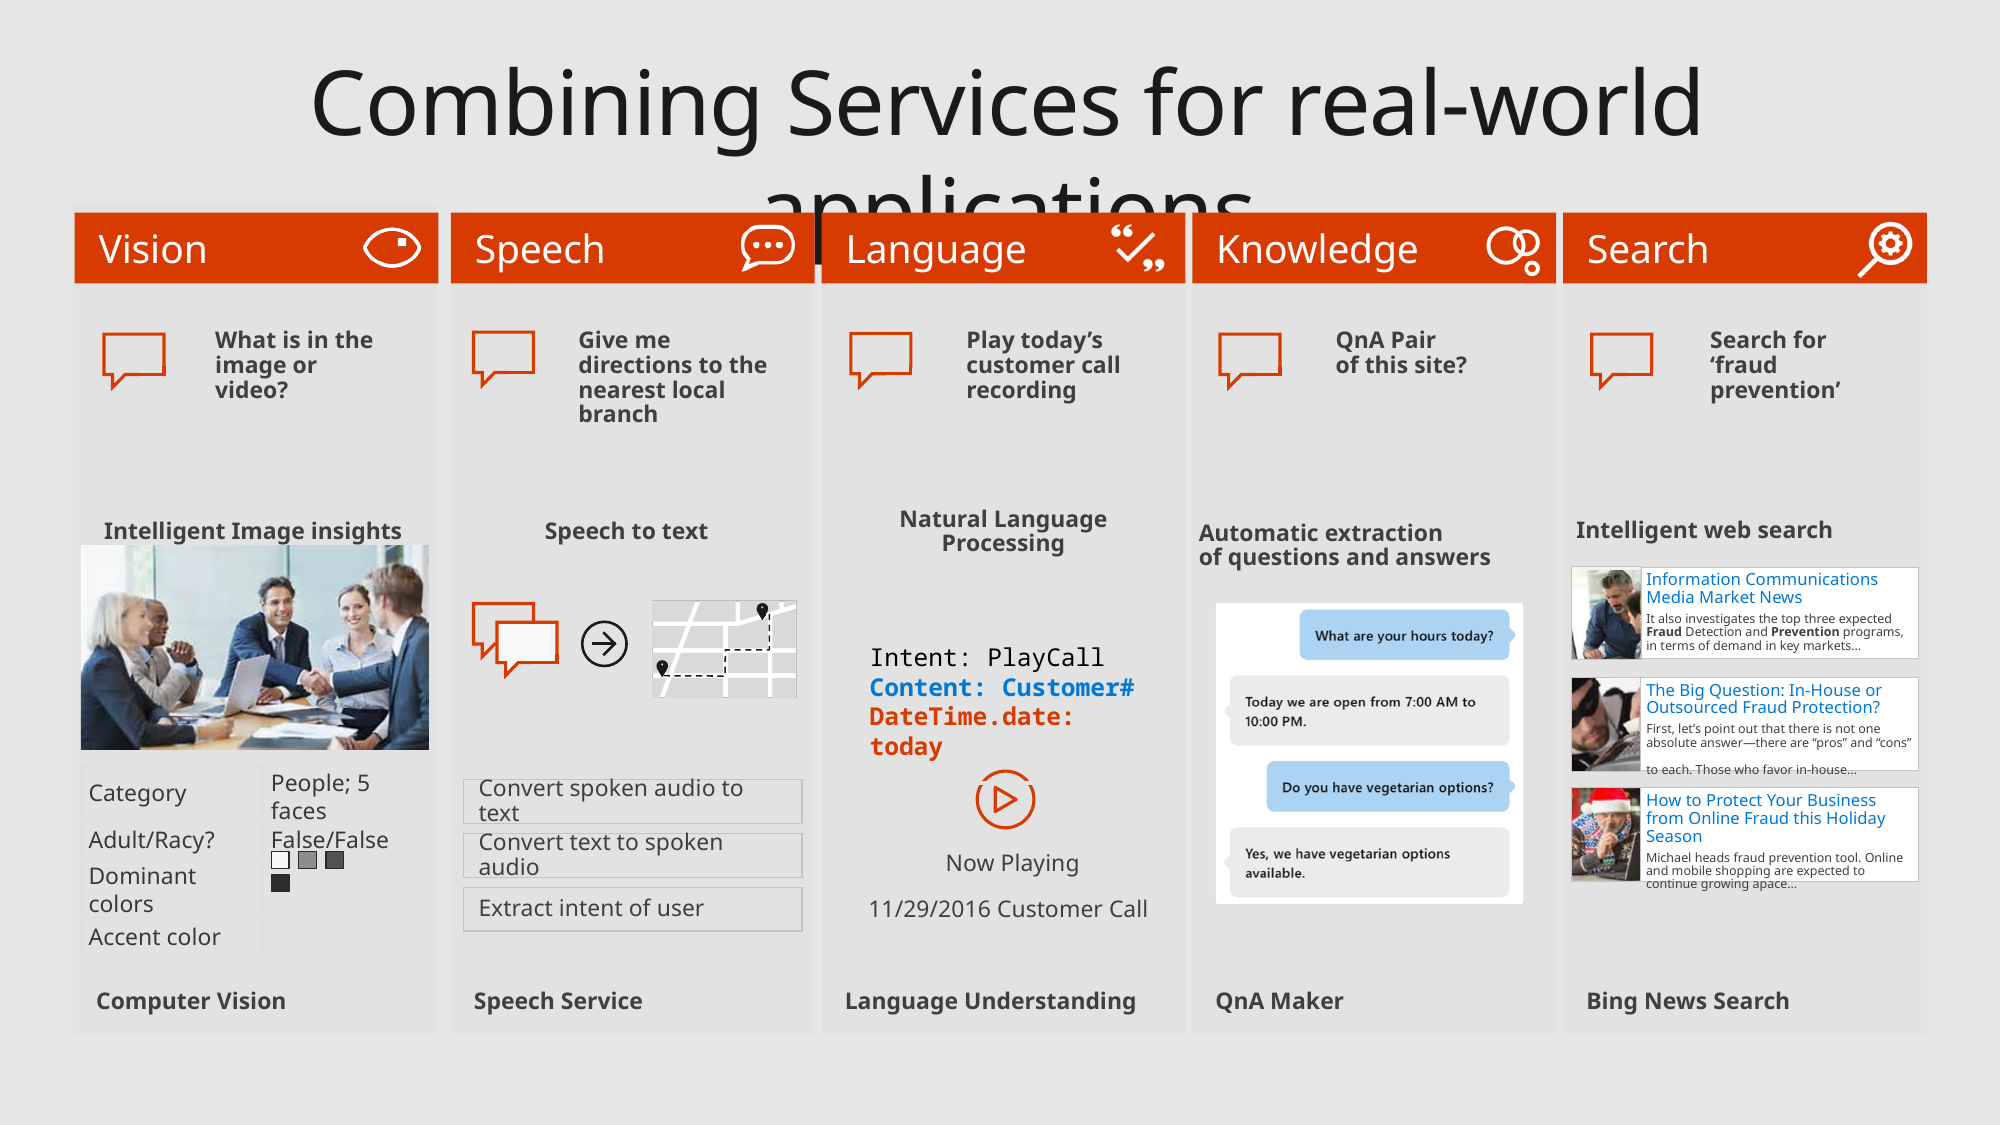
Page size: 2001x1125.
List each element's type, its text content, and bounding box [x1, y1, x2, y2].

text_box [1562, 194, 1941, 302]
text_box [1192, 208, 1557, 295]
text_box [72, 204, 437, 1034]
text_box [1562, 302, 1928, 1034]
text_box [473, 331, 627, 676]
picture [1215, 602, 1524, 904]
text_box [450, 204, 815, 212]
title Combining Services for real-world applications [74, 46, 1941, 262]
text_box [821, 200, 1186, 295]
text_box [74, 212, 95, 292]
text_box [1192, 295, 1557, 1034]
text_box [95, 212, 1186, 1034]
